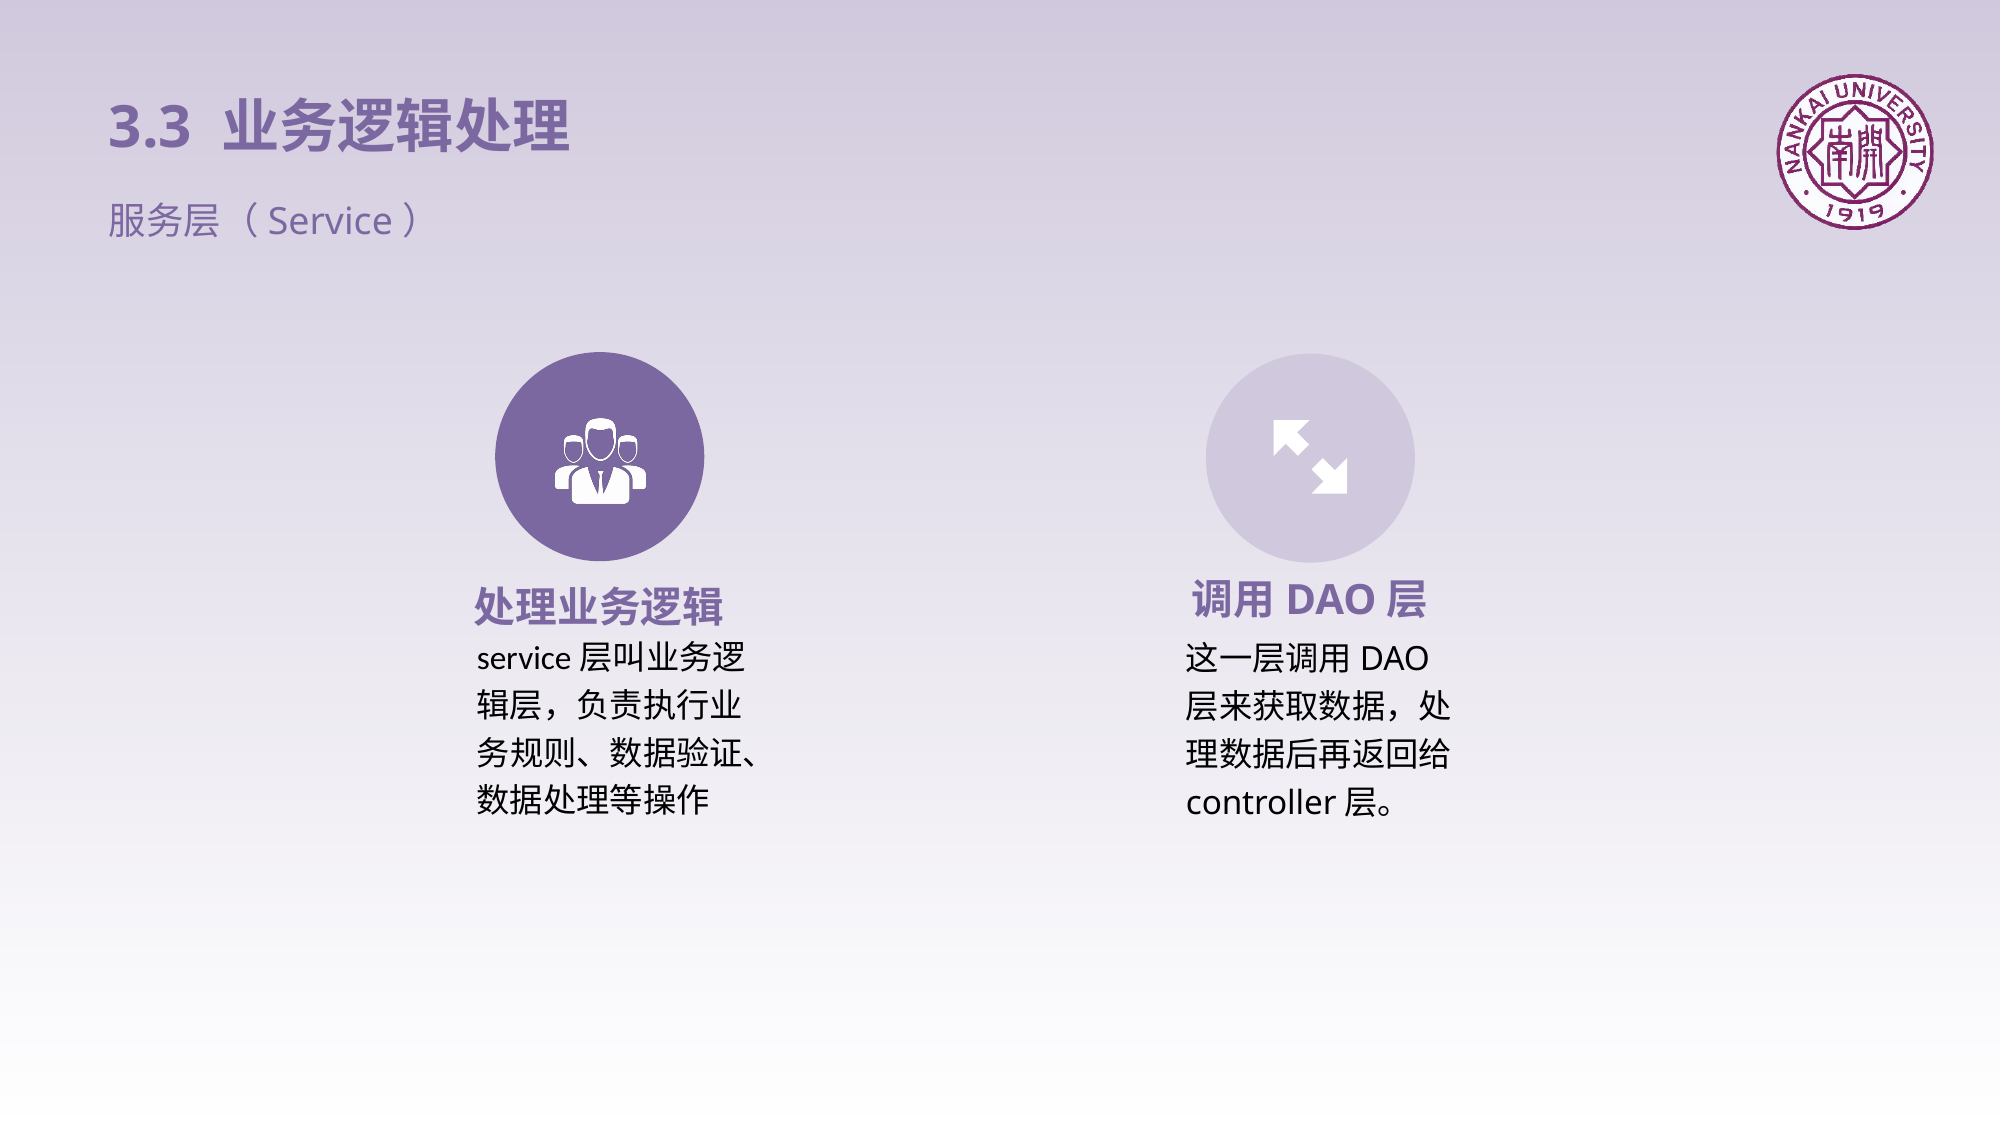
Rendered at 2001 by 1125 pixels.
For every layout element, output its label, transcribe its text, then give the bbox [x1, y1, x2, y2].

text_box 这一层调用DAO层来获取数据，处理数据后再返回给controller层。 [1162, 629, 1479, 871]
text_box service层叫业务逻辑层，负责执行业务规则、数据验证、数据处理等操作 [453, 627, 770, 870]
text_box 调用DAO层 [1141, 572, 1479, 614]
picture [1769, 67, 1940, 237]
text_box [1273, 420, 1348, 494]
text_box 处理业务逻辑 [430, 580, 768, 621]
picture [555, 418, 646, 505]
text_box 3.3 业务逻辑处理 [94, 81, 706, 167]
text_box [495, 352, 705, 562]
text_box 服务层（Service） [94, 167, 808, 250]
text_box [1205, 353, 1415, 563]
